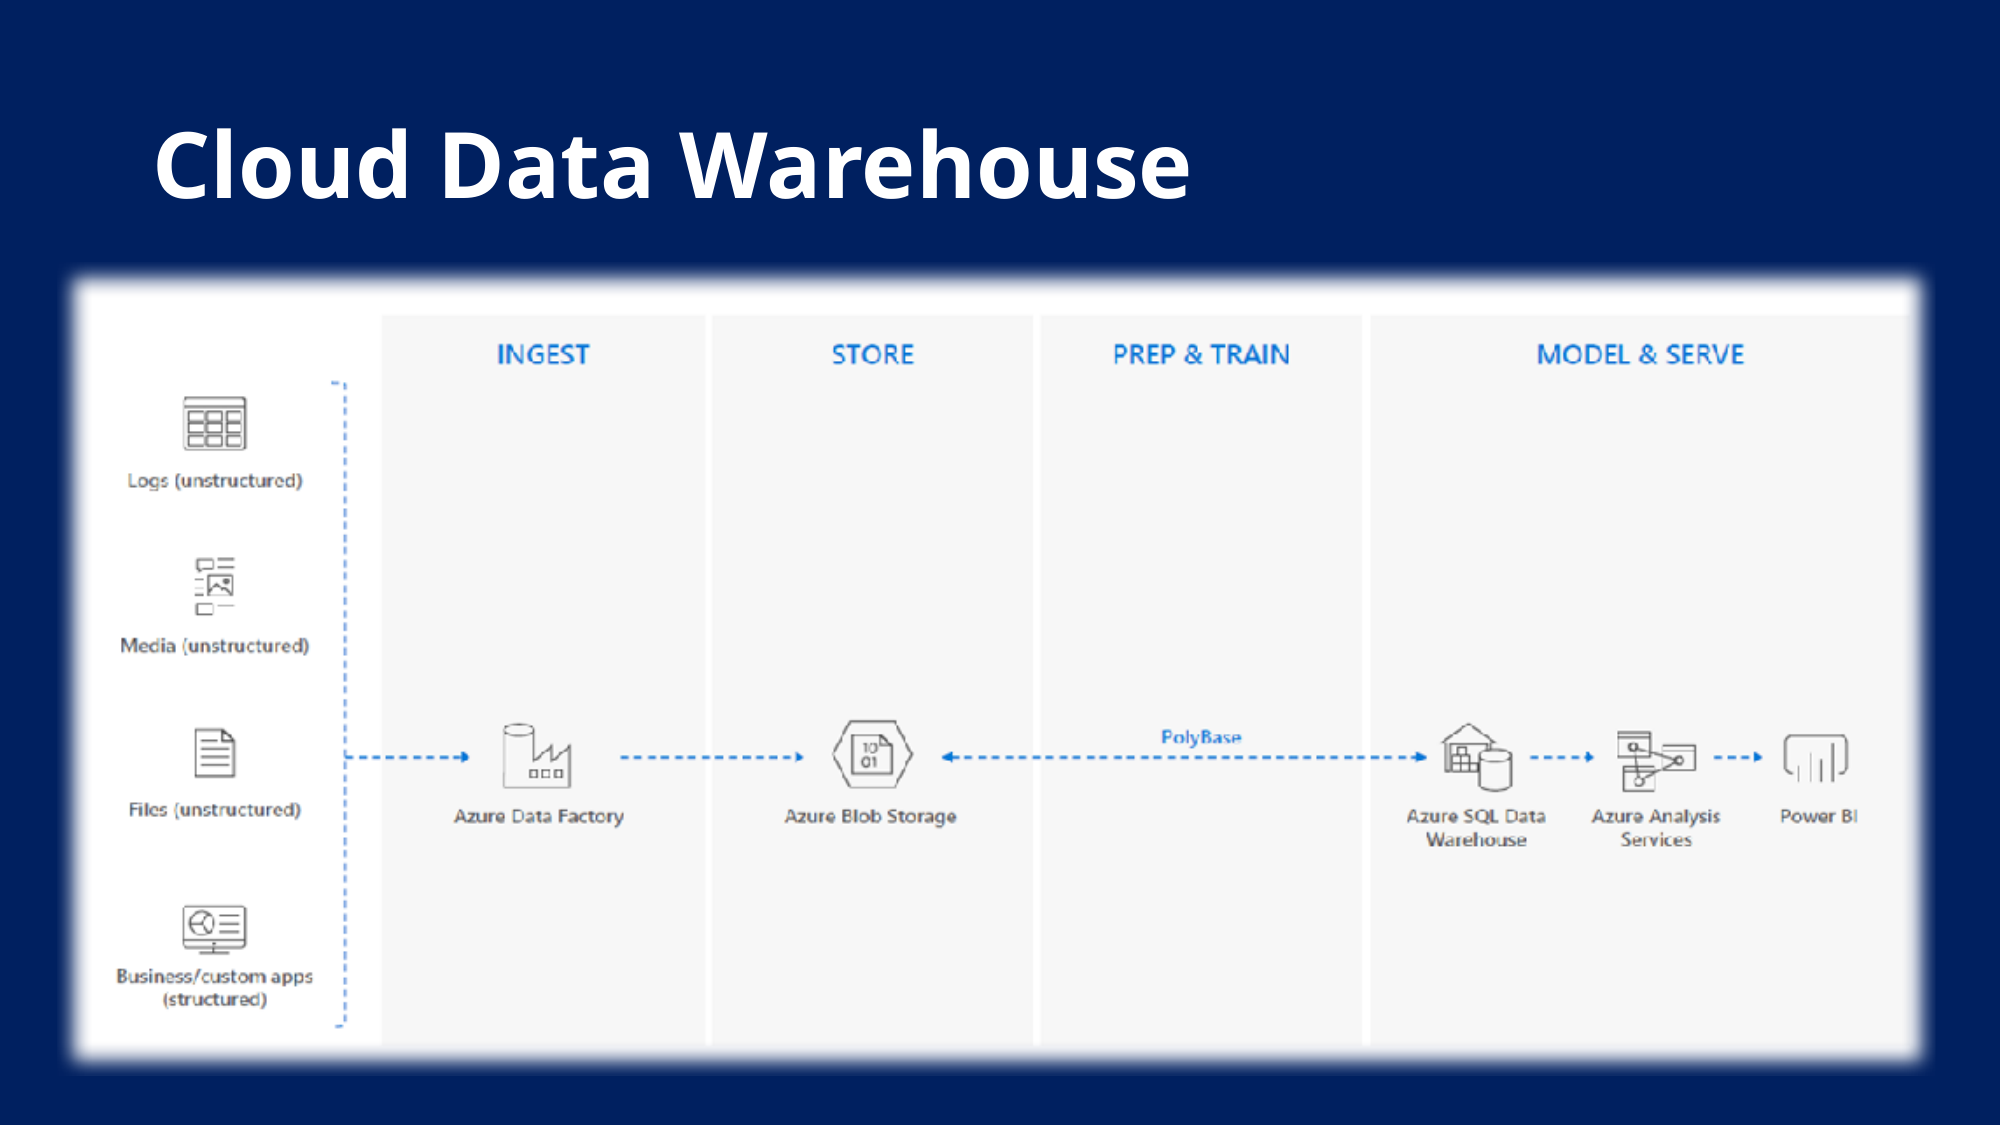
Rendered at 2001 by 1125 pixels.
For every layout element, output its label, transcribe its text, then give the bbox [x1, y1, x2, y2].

picture [57, 262, 1938, 1076]
title Cloud Data Warehouse [137, 59, 1863, 262]
